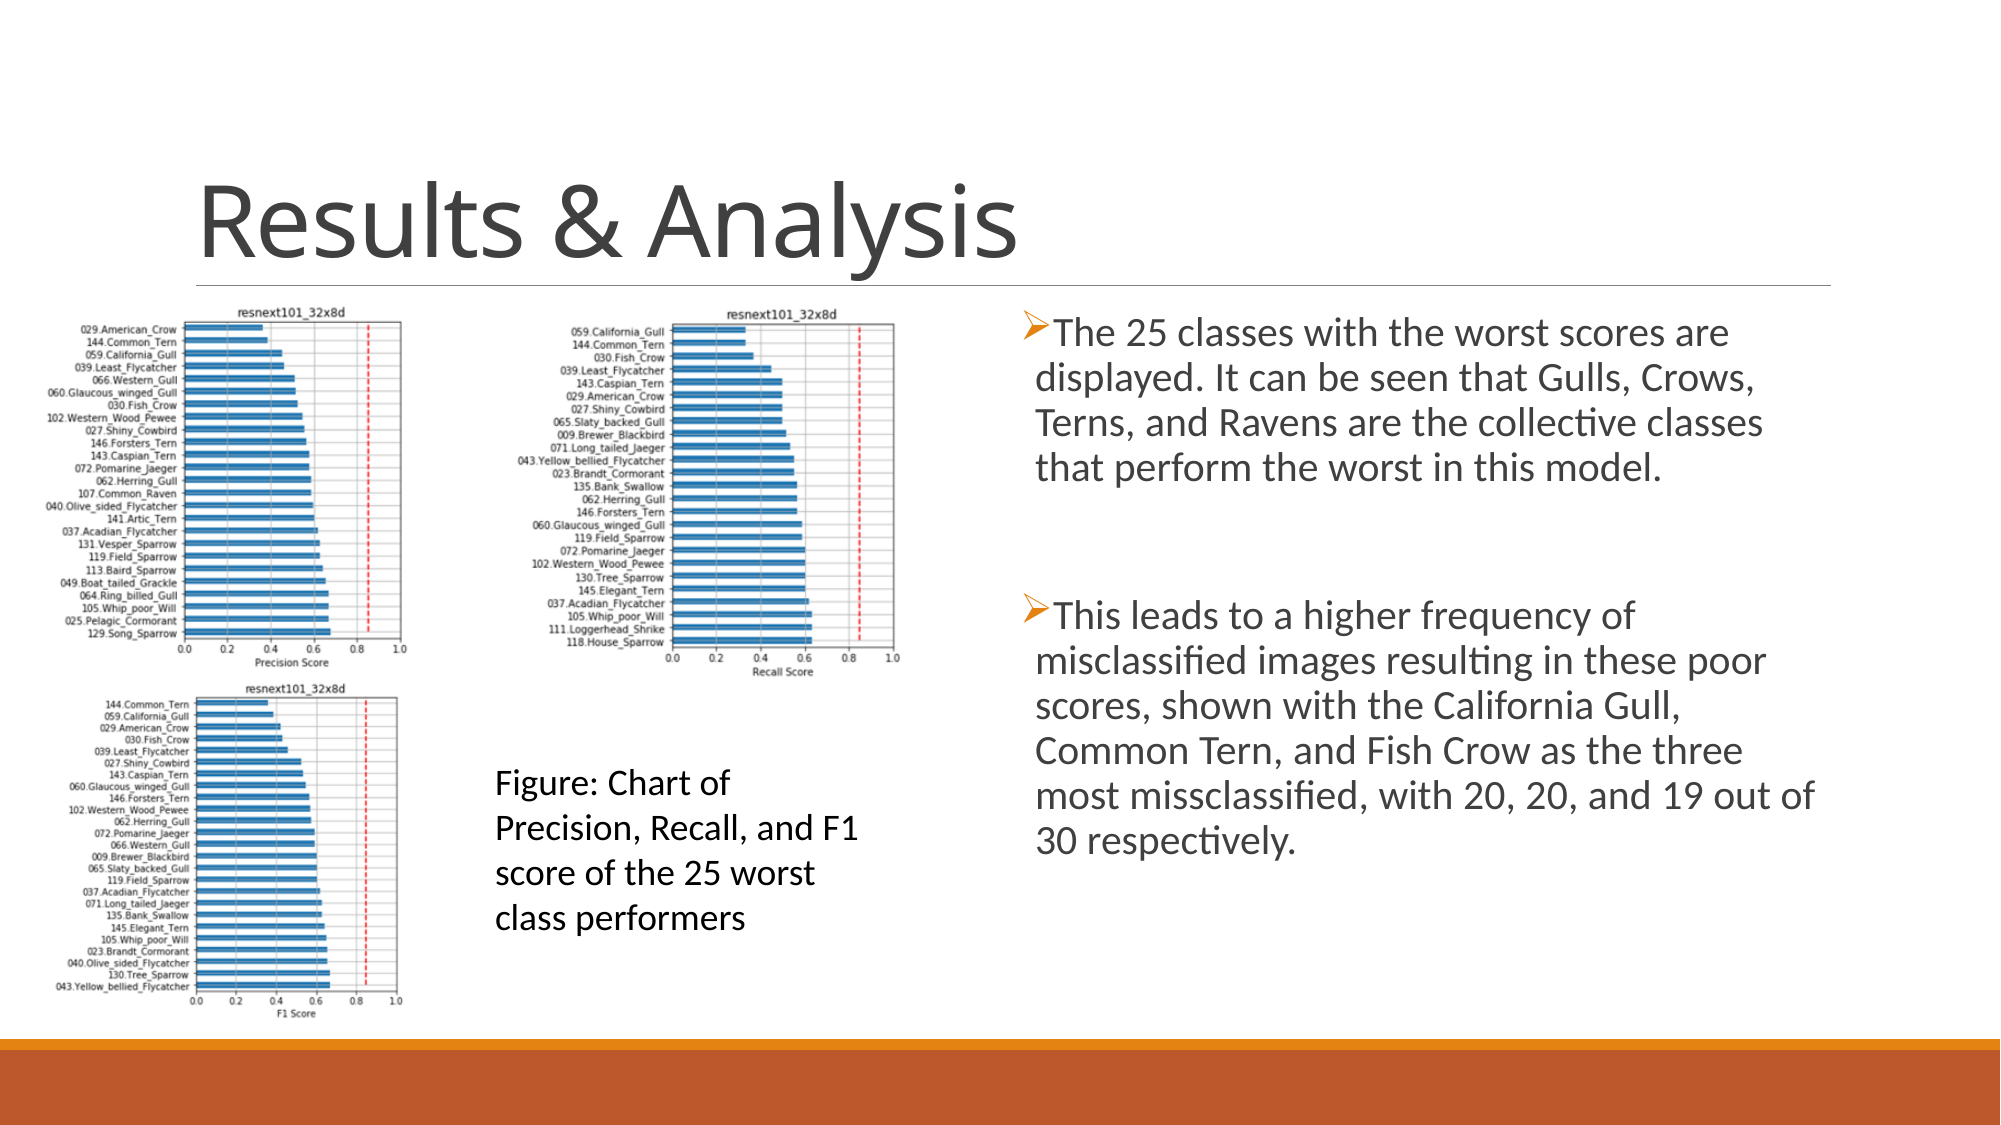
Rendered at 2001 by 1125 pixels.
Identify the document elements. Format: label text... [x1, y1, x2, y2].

picture [27, 302, 415, 1023]
title Results & Analysis [180, 47, 1830, 285]
text_box Figure: Chart of Precision, Recall, and F1 score of the 25 worst class performers [480, 750, 880, 945]
list The 25 classes with the worst scores are displayed. It can be seen that Gulls, Crows, Terns, and Ravens are the collective classes that perform the worst in this model. This leads to a higher frequency of misclassified images resulting in these poor scores, shown with the California Gull, Common Tern, and Fish Crow as the three most missclassified, with 20, 20, and 19 out of 30 respectively. [1020, 302, 1830, 963]
picture [508, 302, 910, 683]
